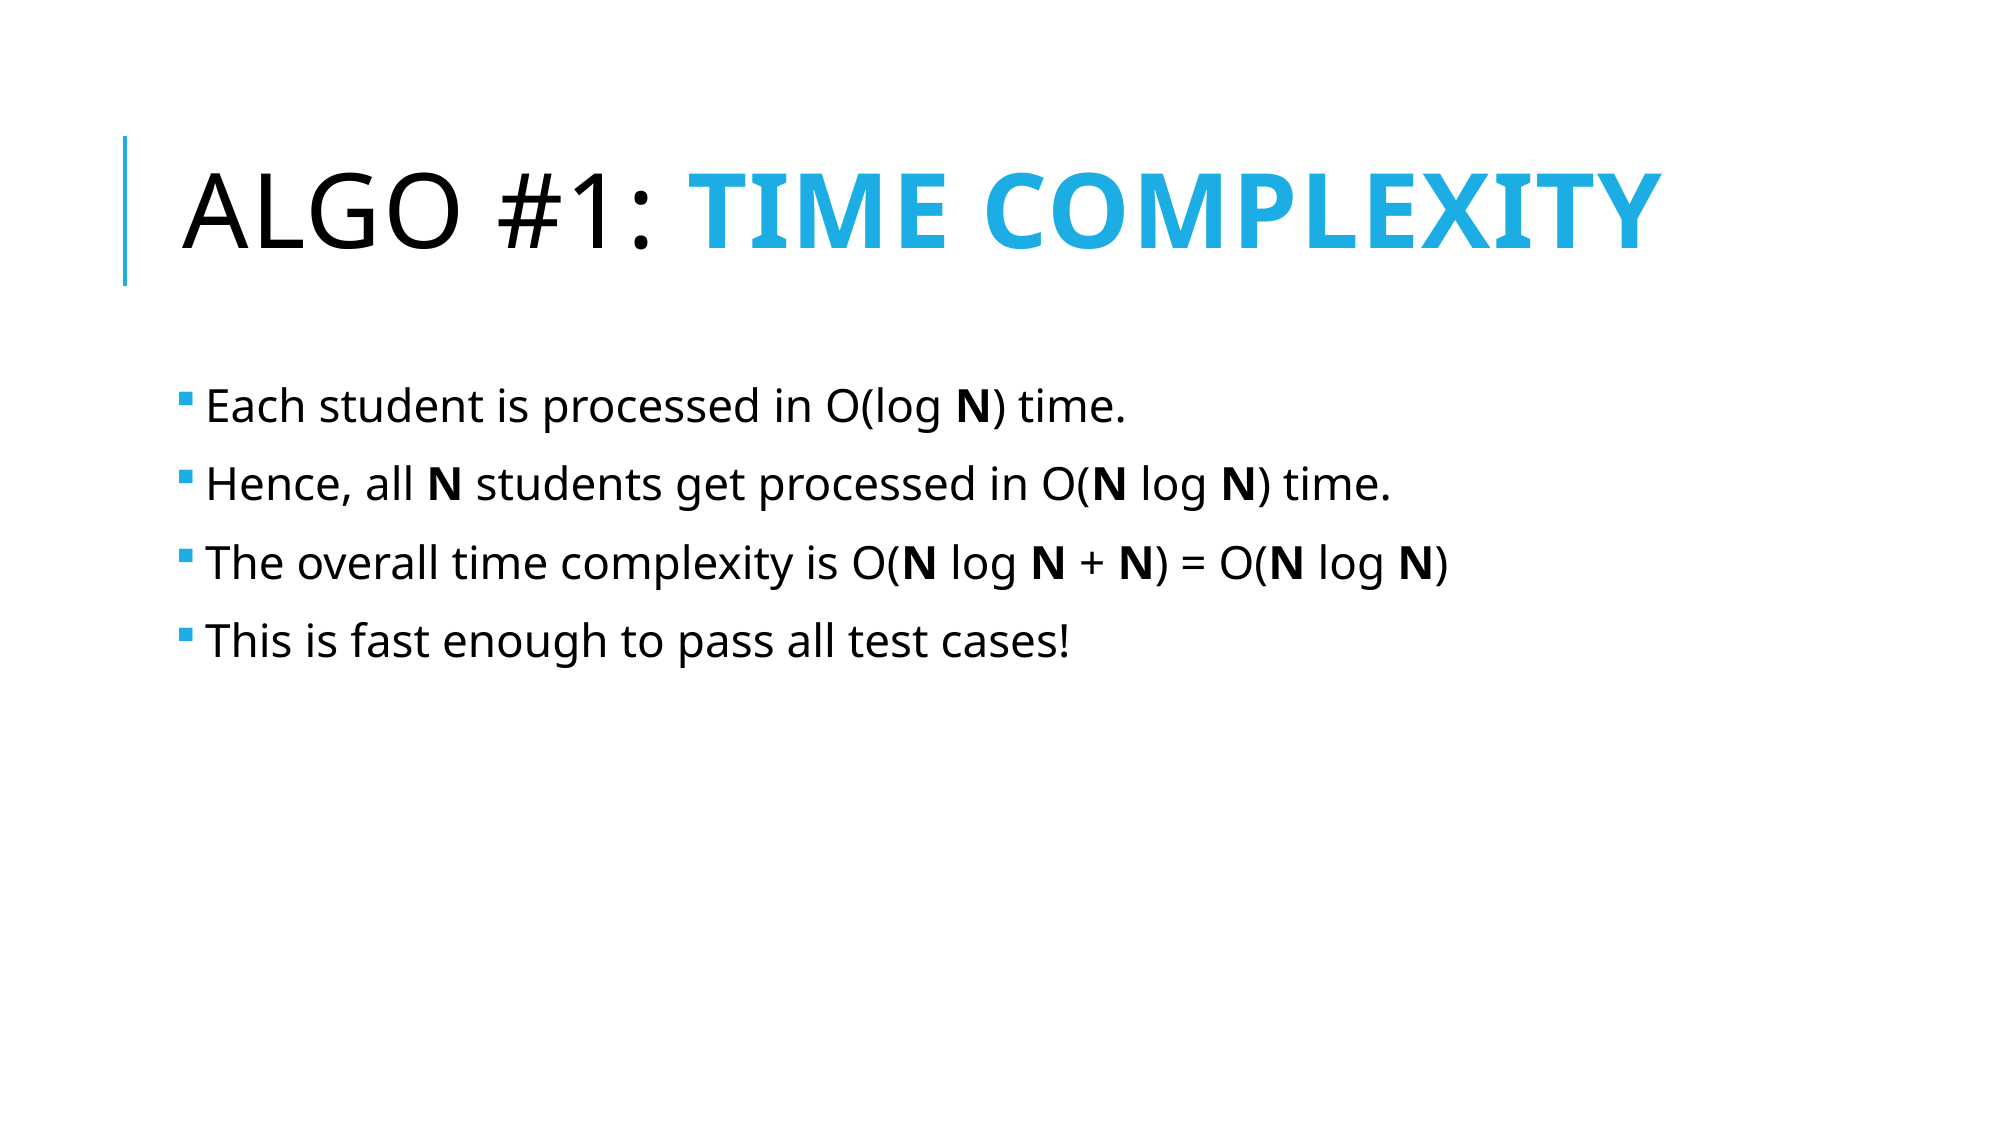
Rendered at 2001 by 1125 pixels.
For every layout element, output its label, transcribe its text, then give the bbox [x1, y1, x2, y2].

list Each student is processed in O(log N) time. Hence, all N students get processed in O(N log N) time. The overall time complexity is O(N log N + N) = O(N log N) This is fast enough to pass all test cases! [168, 375, 1763, 1035]
title Algo #1: Time Complexity [168, 96, 1763, 342]
